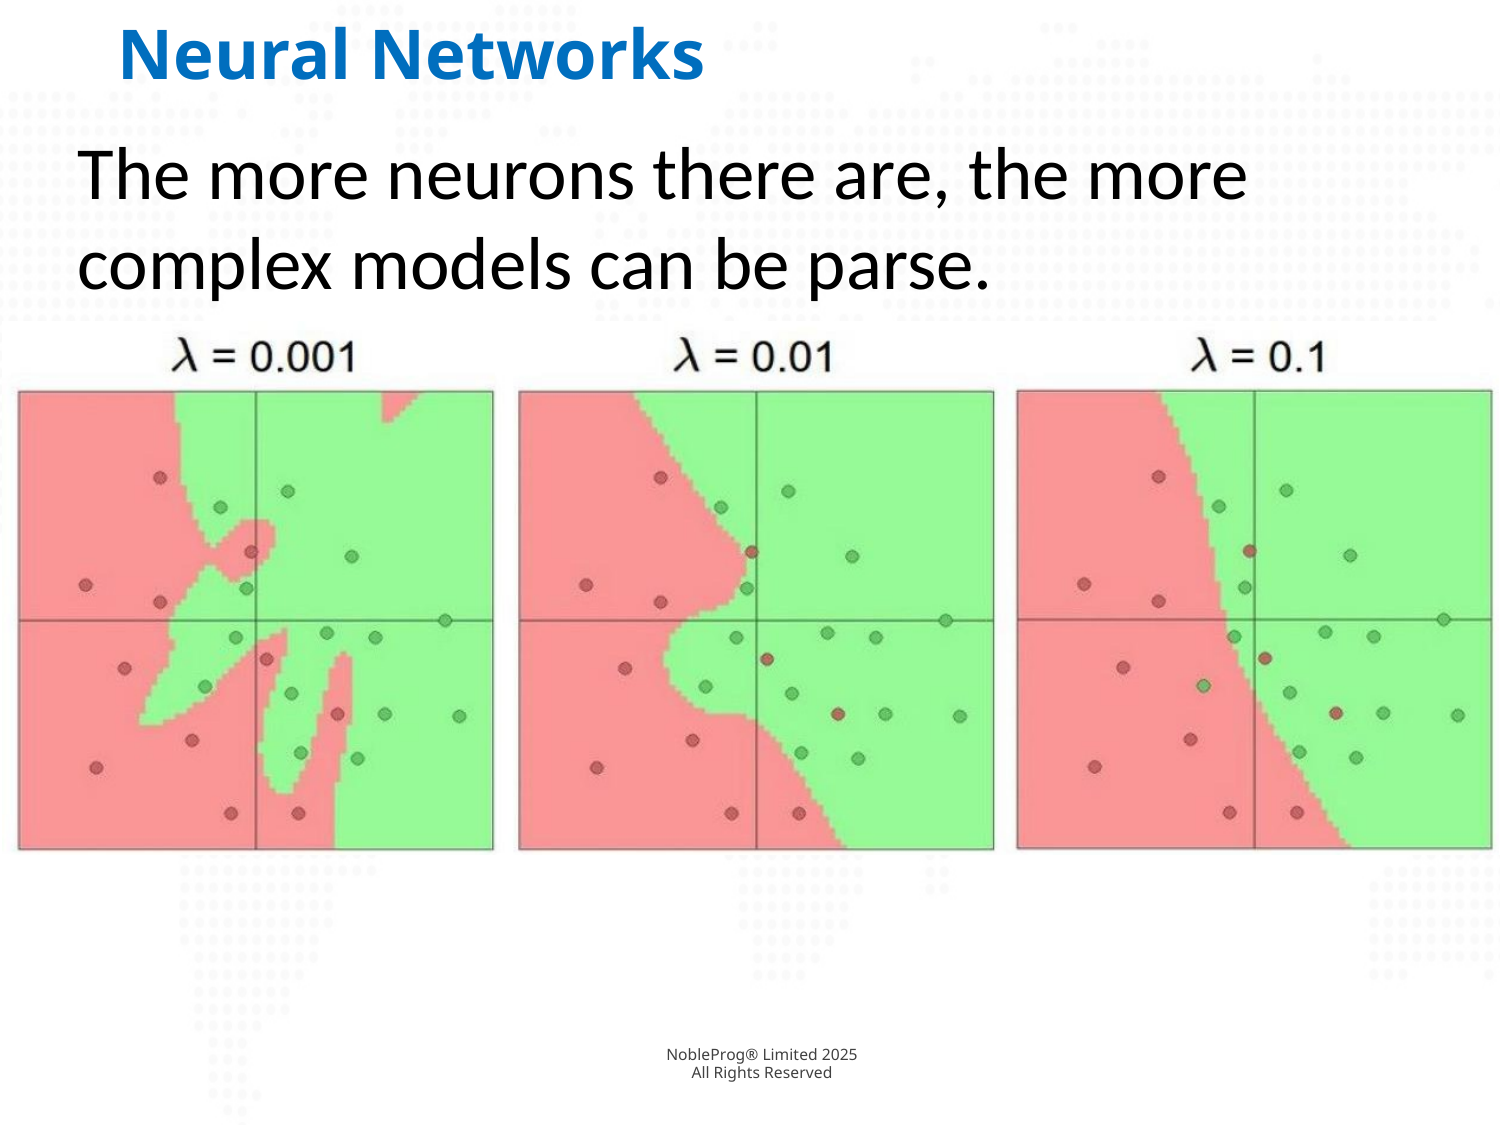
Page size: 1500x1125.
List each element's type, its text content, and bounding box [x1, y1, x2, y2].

picture [2, 321, 1500, 855]
text_box Neural Networks [103, 2, 1397, 116]
text_box The more neurons there are, the more complex models can be parse. [63, 116, 1397, 312]
